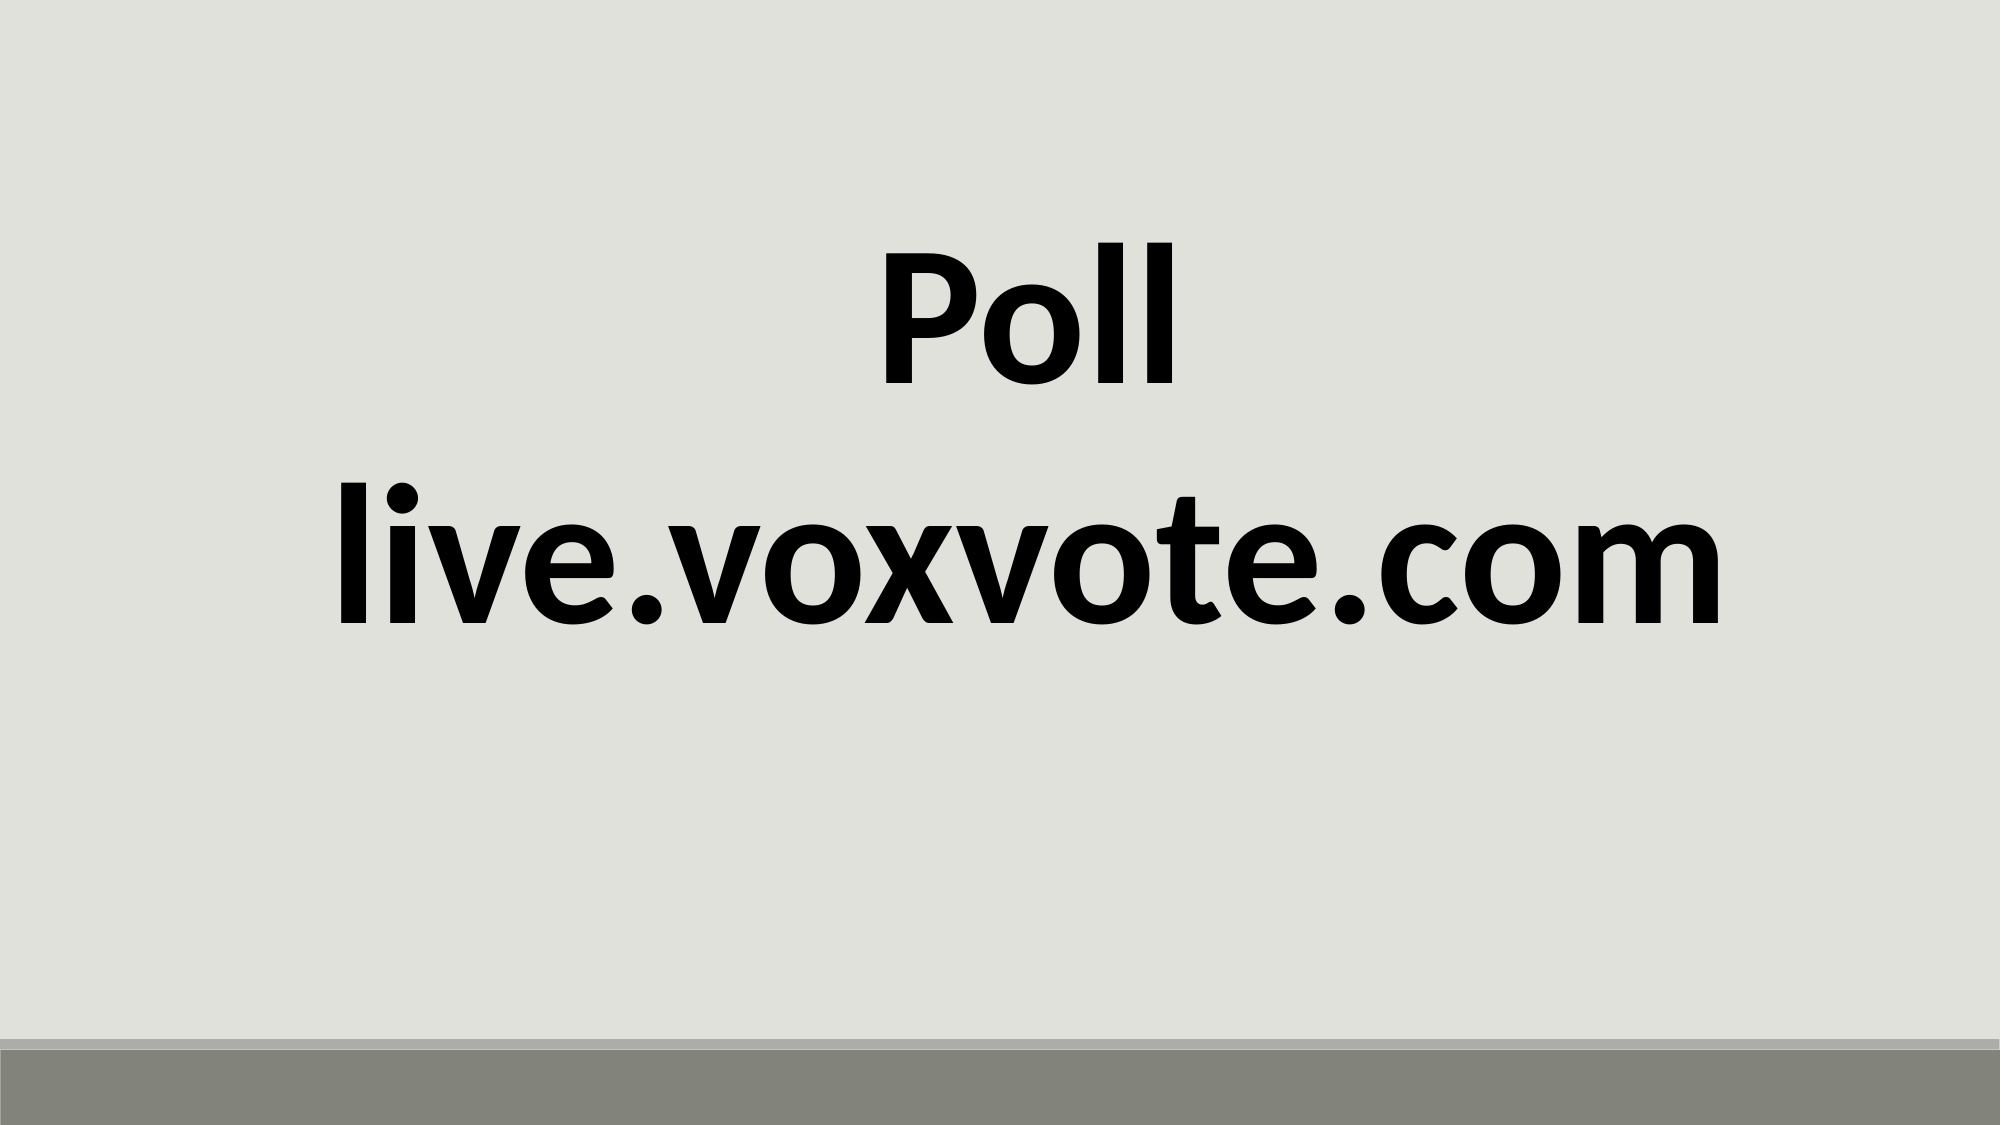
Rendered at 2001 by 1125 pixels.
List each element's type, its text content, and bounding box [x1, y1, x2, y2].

text_box Poll live.voxvote.com [267, 175, 1792, 671]
